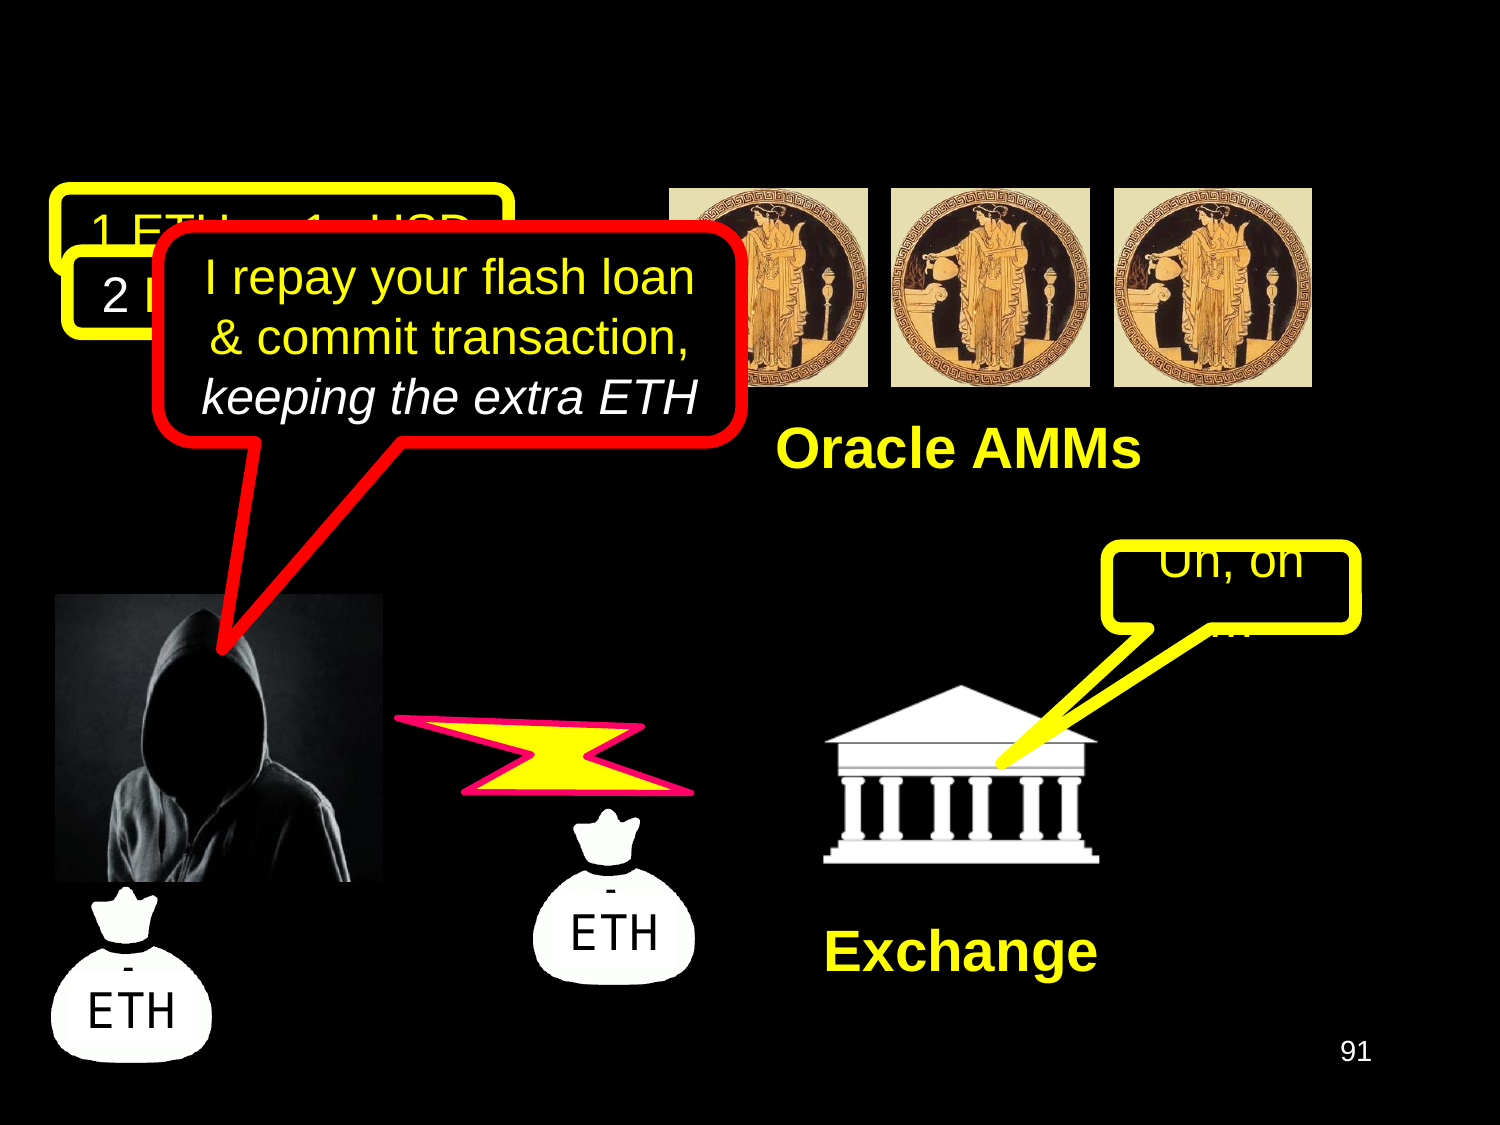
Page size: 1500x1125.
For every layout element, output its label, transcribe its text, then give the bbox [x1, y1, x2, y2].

text_box I repay your flash loan & commit transaction, keeping the extra ETH [158, 226, 742, 592]
picture [1113, 187, 1313, 388]
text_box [806, 623, 1117, 992]
text_box Uh, oh … [1106, 545, 1356, 687]
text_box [525, 808, 702, 985]
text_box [42, 886, 220, 1063]
picture [668, 187, 868, 388]
text_box 2 ETH = 1 sUSD [67, 250, 160, 334]
text_box 1 ETH = 1 sUSD [55, 188, 509, 272]
text_box [397, 717, 692, 794]
picture [891, 187, 1090, 388]
picture [55, 594, 383, 883]
text_box Oracle AMMs [760, 402, 1158, 488]
slide_number 91 [1074, 1024, 1388, 1101]
